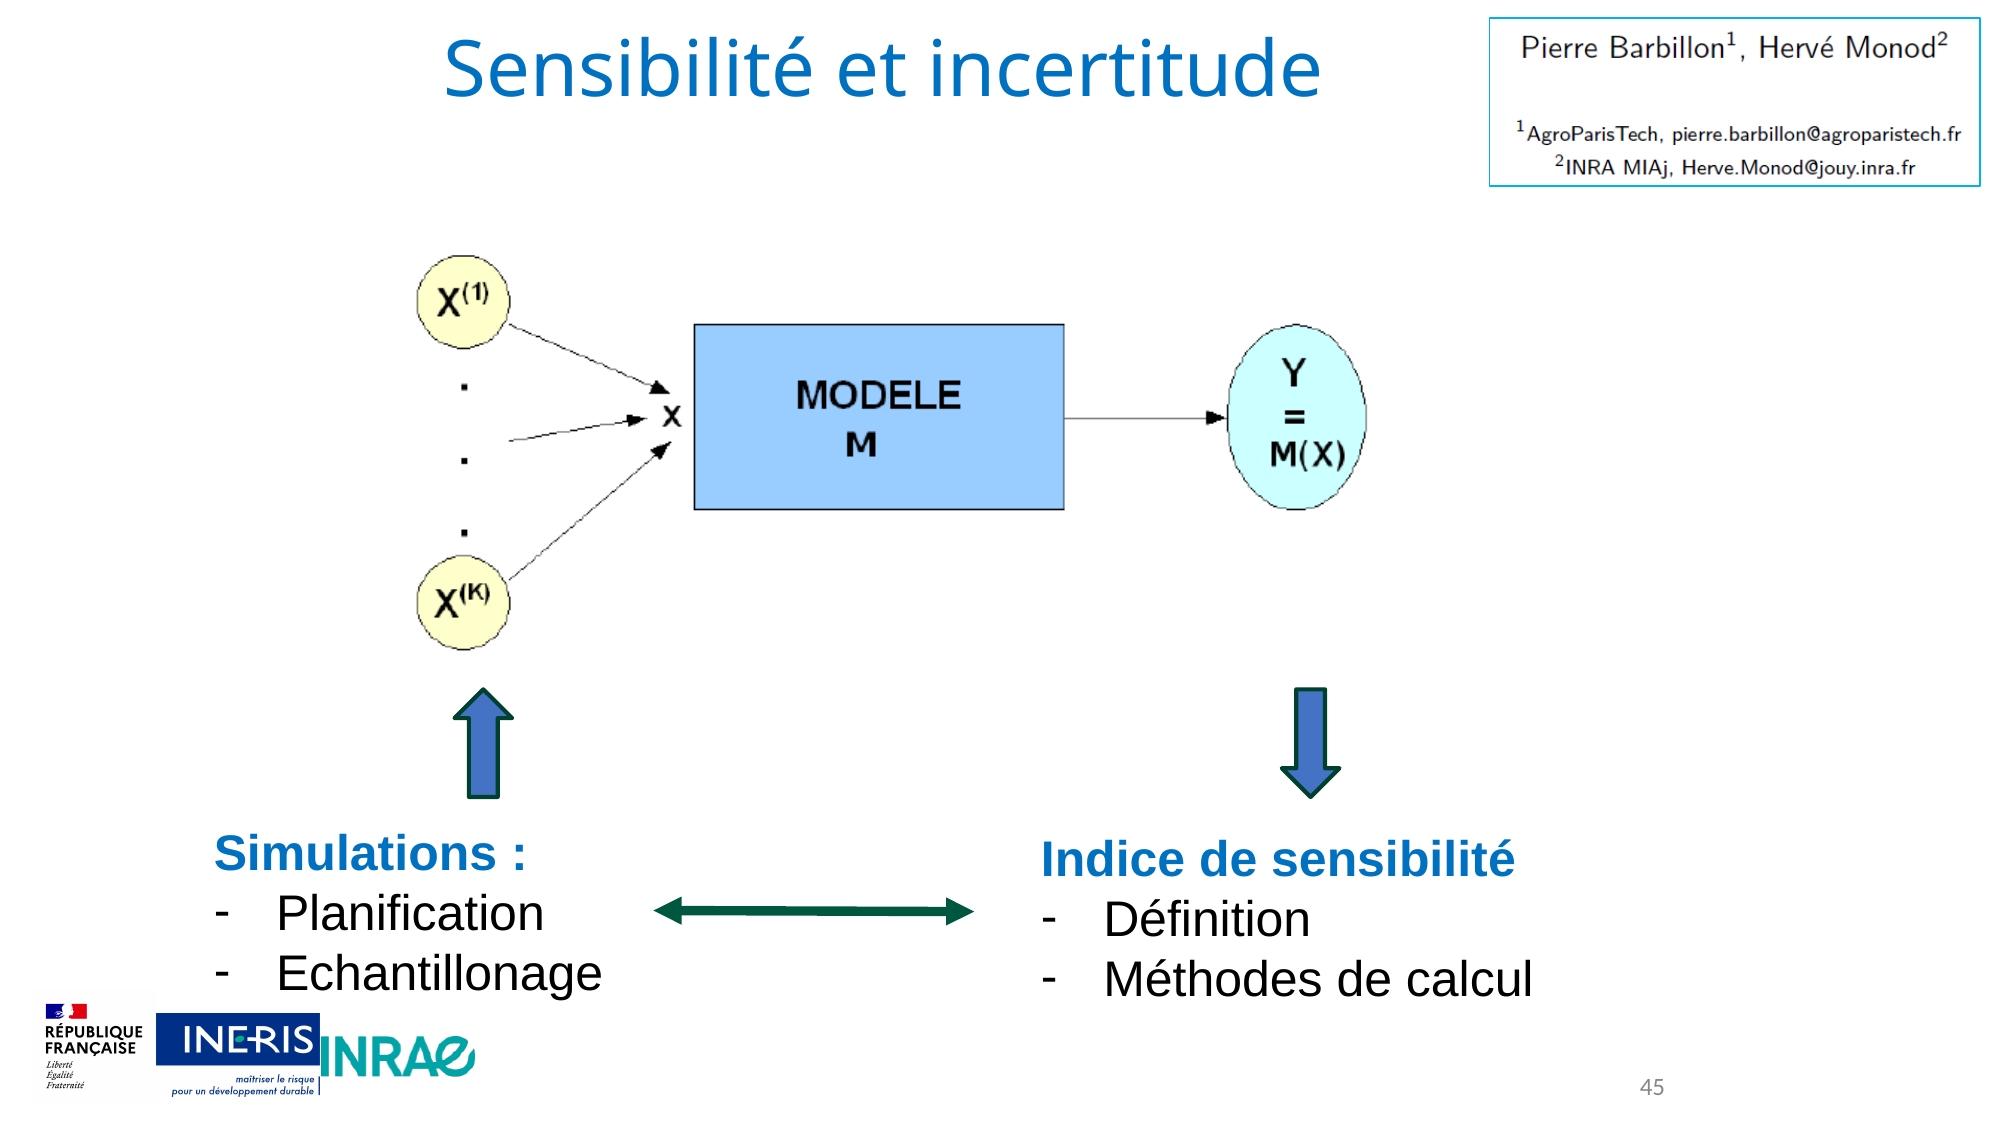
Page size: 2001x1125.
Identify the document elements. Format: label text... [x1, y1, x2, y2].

picture [31, 989, 320, 1103]
picture [1491, 20, 1978, 184]
text_box Simulations : Planification Echantillonage [193, 810, 654, 1011]
text_box Indice de sensibilité Définition Méthodes de calcul [1020, 816, 1601, 1017]
slide_number 45 [1370, 1046, 1666, 1125]
text_box [1281, 689, 1340, 797]
title Sensibilité et incertitude [343, 18, 1387, 145]
picture [383, 213, 1426, 670]
text_box [454, 689, 513, 797]
picture [321, 1035, 475, 1077]
